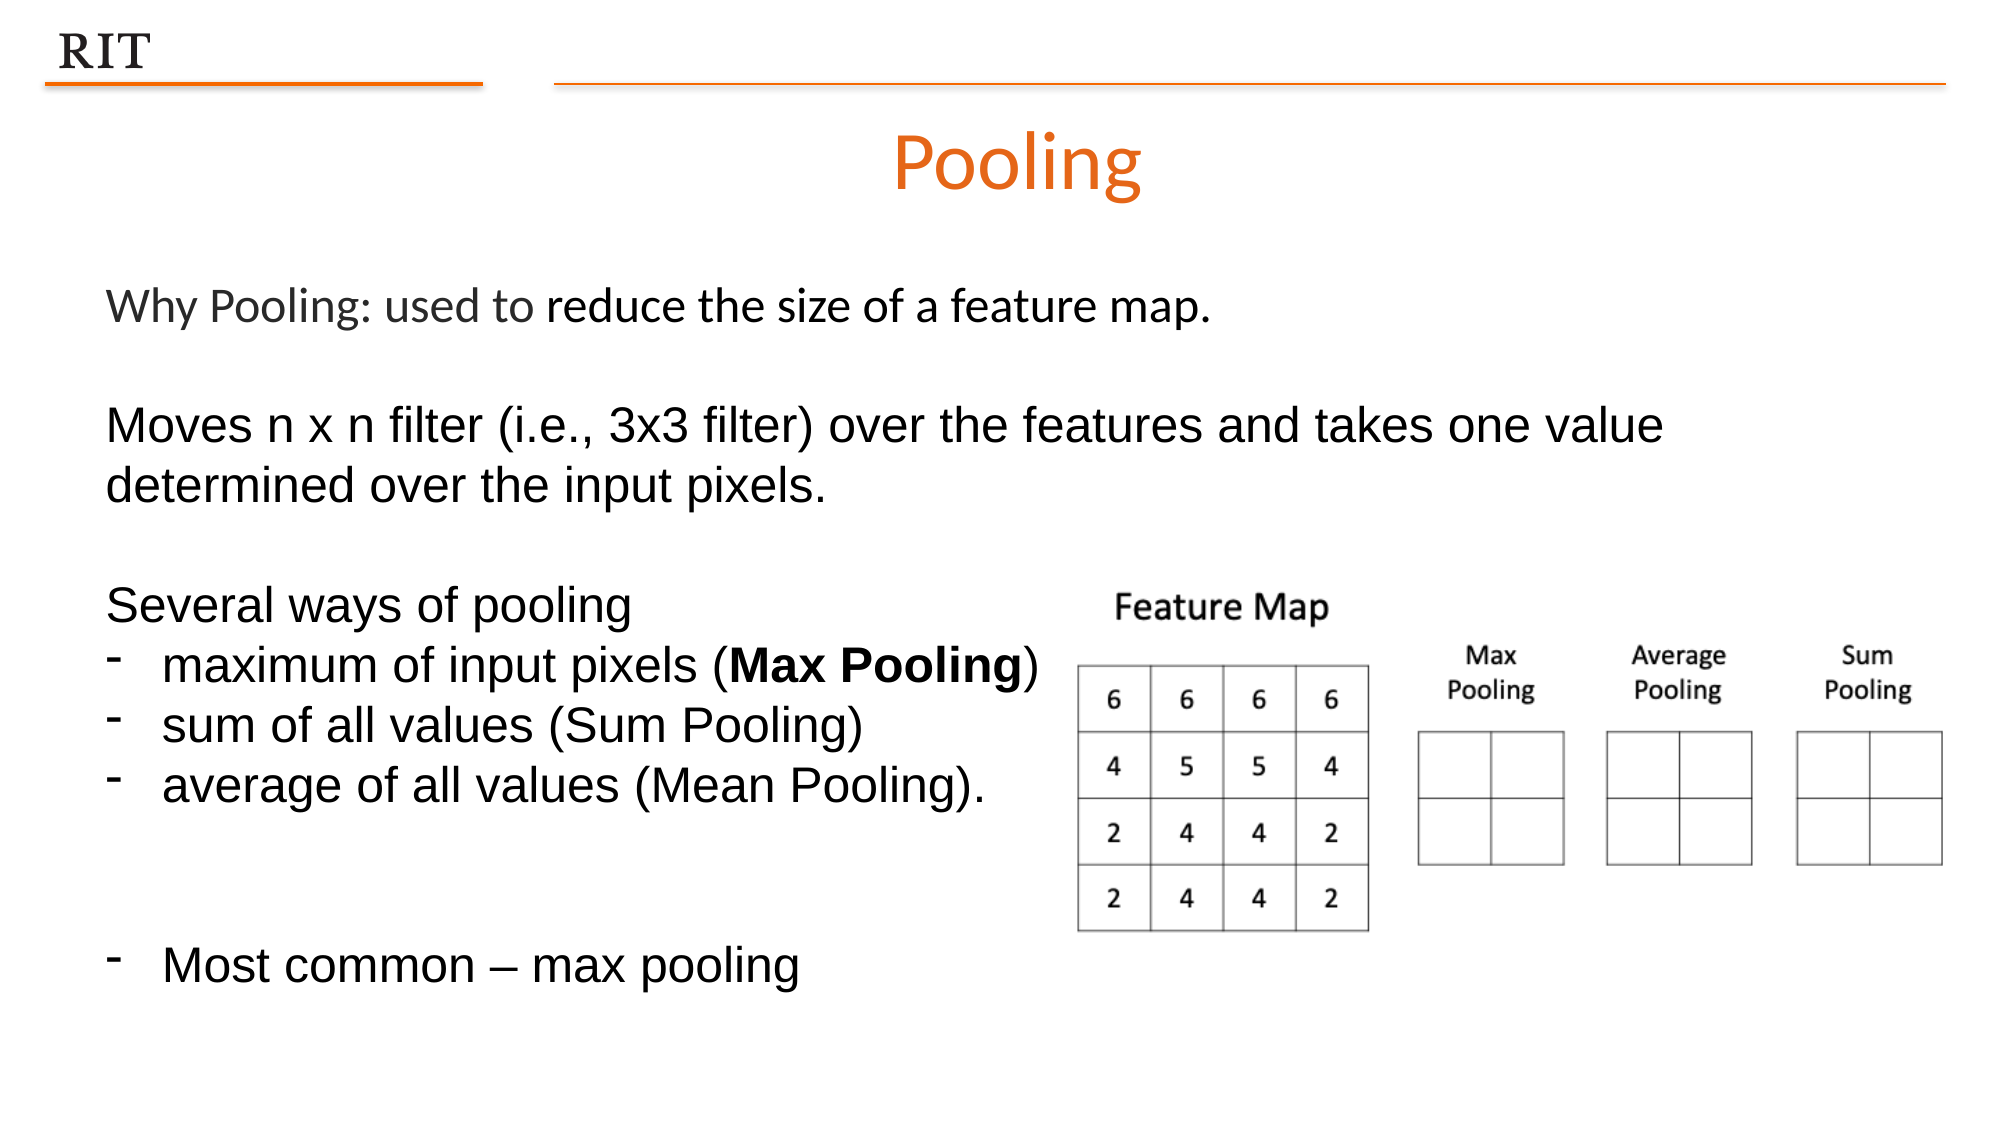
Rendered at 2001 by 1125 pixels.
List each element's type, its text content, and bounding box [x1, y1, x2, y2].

text_box Why Pooling: used to reduce the size of a feature map. Moves n x n filter (i.e., 3x3 filter) over the features and takes one value determined over the input pixels. Several ways of pooling maximum of input pixels (Max Pooling) sum of all values (Sum Pooling) average of all values (Mean Pooling). Most common – max pooling [85, 252, 1866, 450]
picture [1049, 576, 1969, 945]
title Pooling [117, 114, 1918, 198]
